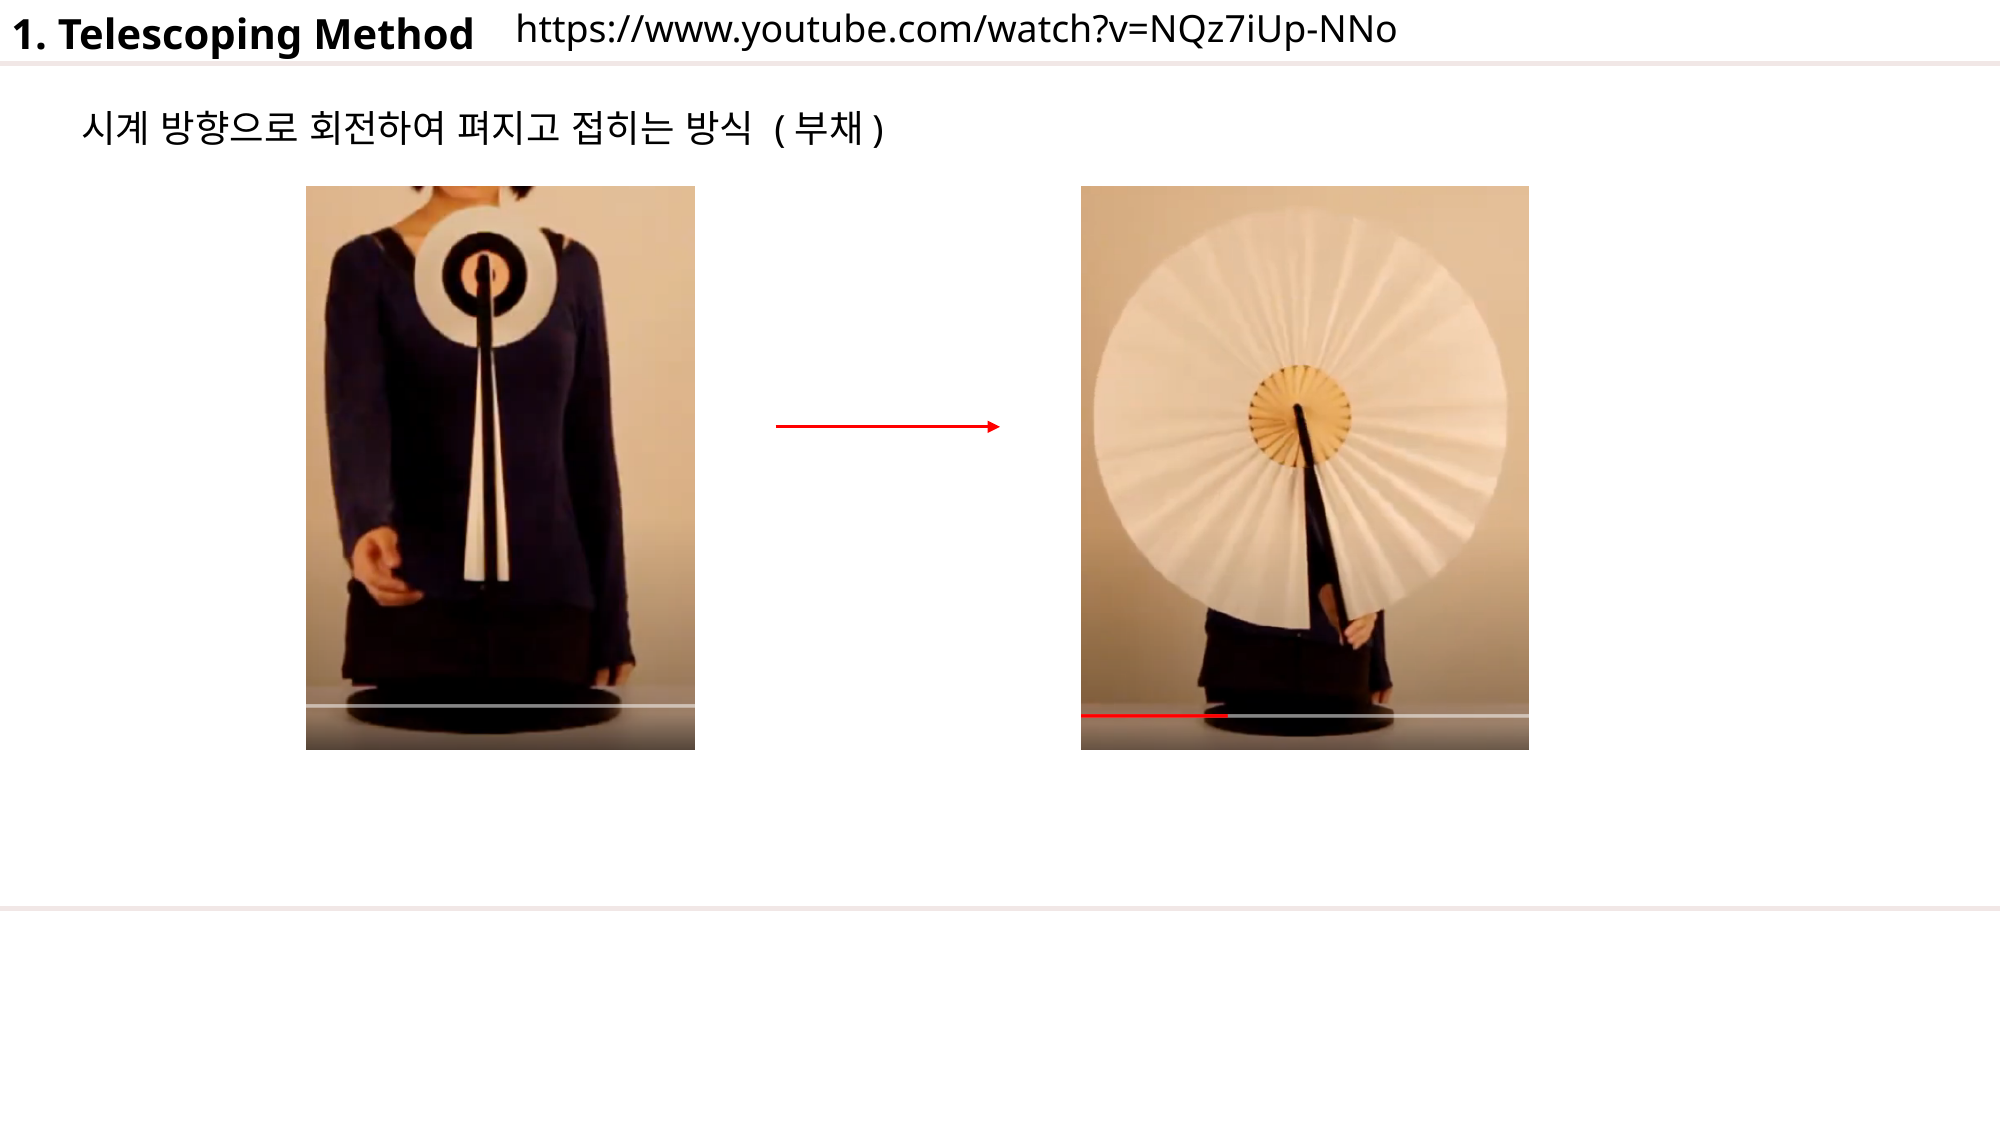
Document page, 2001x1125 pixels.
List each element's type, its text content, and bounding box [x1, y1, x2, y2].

picture [306, 186, 695, 750]
text_box https://www.youtube.com/watch?v=NQz7iUp-NNo [500, 0, 1508, 58]
text_box 시계 방향으로 회전하여 펴지고 접히는 방식 (부채) [66, 97, 899, 158]
text_box 1. Telescoping Method [0, 0, 490, 61]
picture [1081, 186, 1529, 750]
